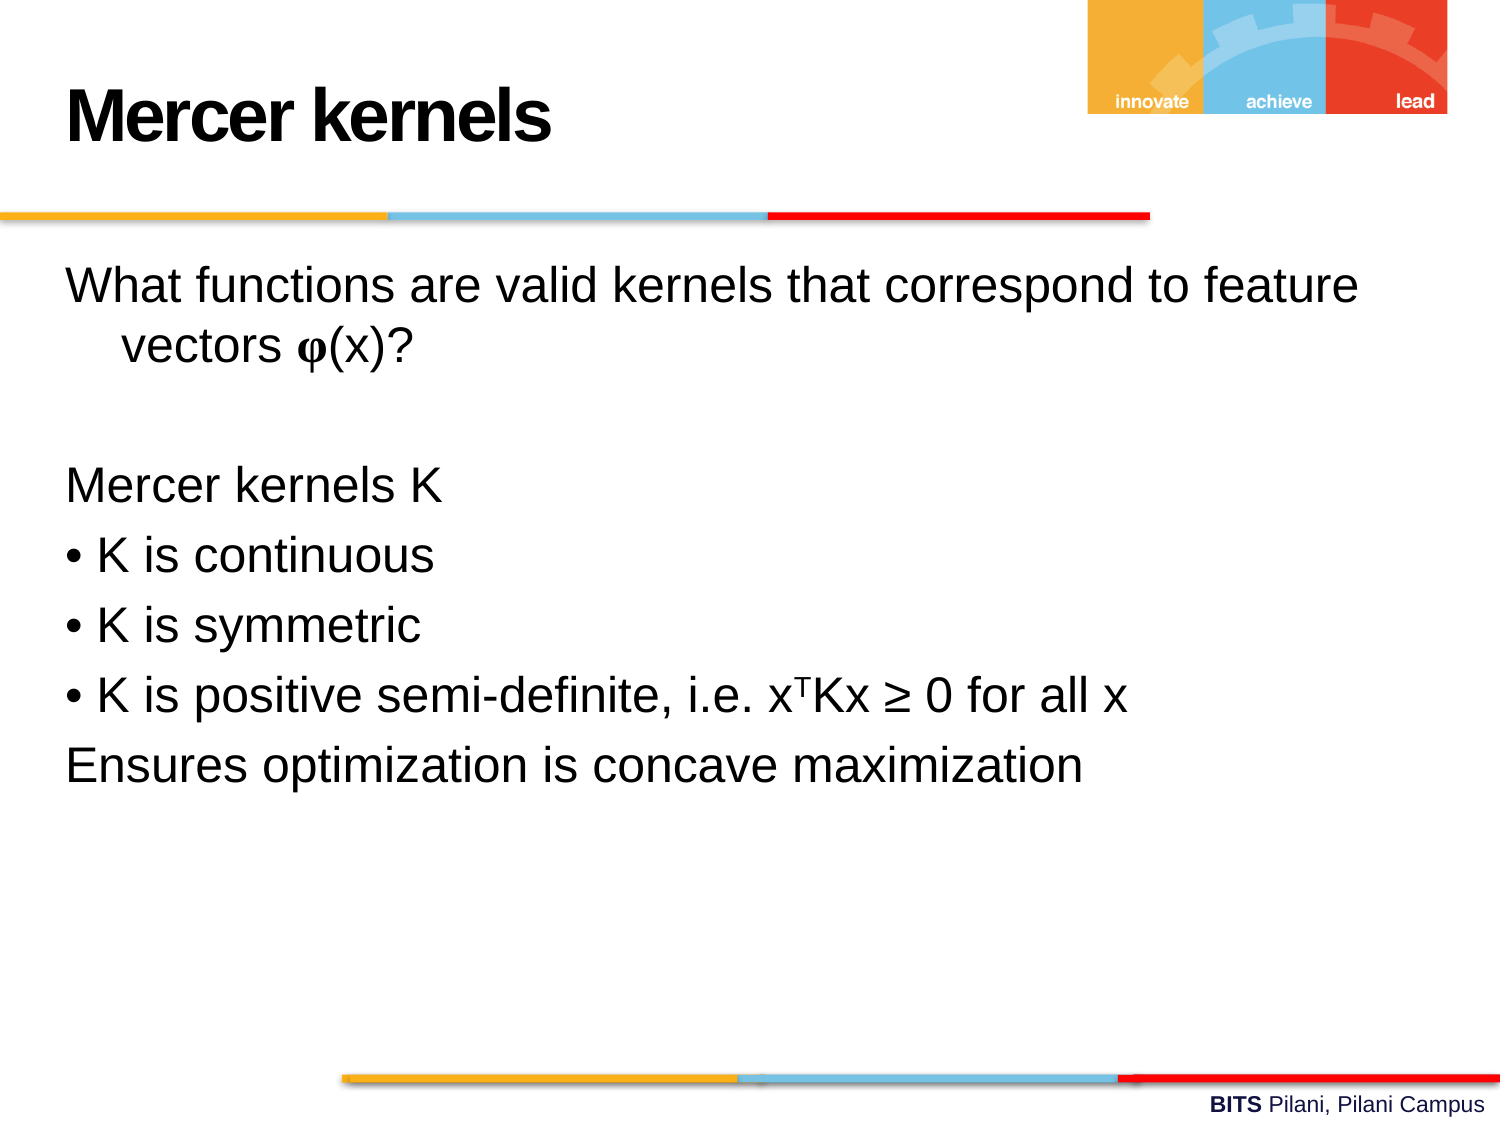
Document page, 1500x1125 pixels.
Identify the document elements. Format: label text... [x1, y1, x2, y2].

list Mercer kernels [49, 24, 1088, 213]
picture [1087, 0, 1448, 114]
list What functions are valid kernels that correspond to feature vectors φ(x)? Mercer kernels K • K is continuous • K is symmetric • K is positive semi-definite, i.e. xTKx ≥ 0 for all x Ensures optimization is concave maximization [49, 244, 1401, 988]
